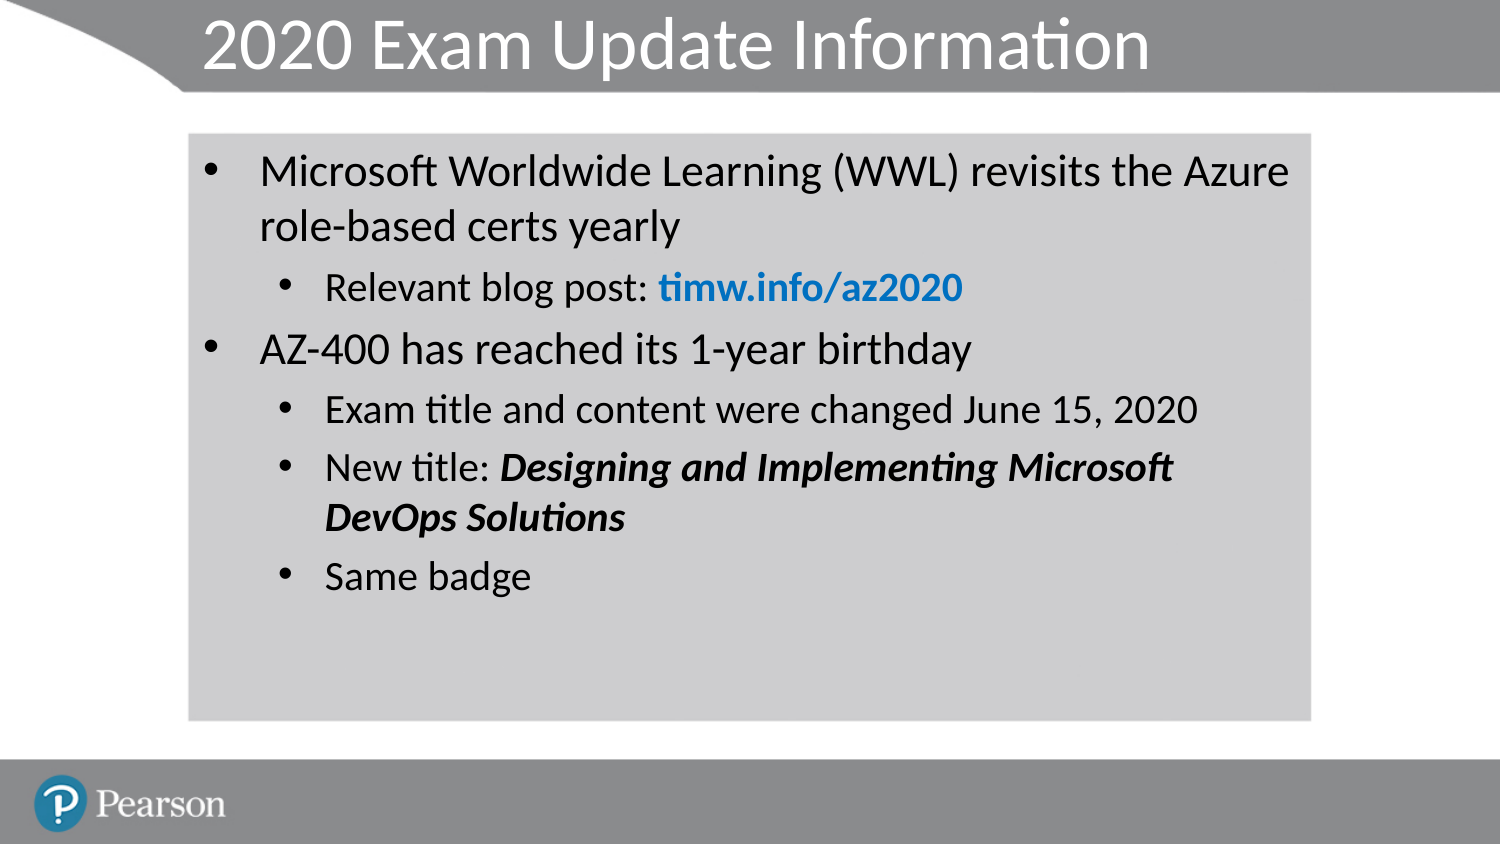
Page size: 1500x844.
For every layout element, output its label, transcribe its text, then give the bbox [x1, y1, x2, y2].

title 2020 Exam Update Information [186, 0, 1425, 79]
list Microsoft Worldwide Learning (WWL) revisits the Azure role-based certs yearly Relevant blog post: timw.info/az2020 AZ-400 has reached its 1-year birthday Exam title and content were changed June 15, 2020 New title: Designing and Implementing Microsoft DevOps Solutions Same badge [188, 133, 1311, 716]
picture [0, 0, 1500, 844]
